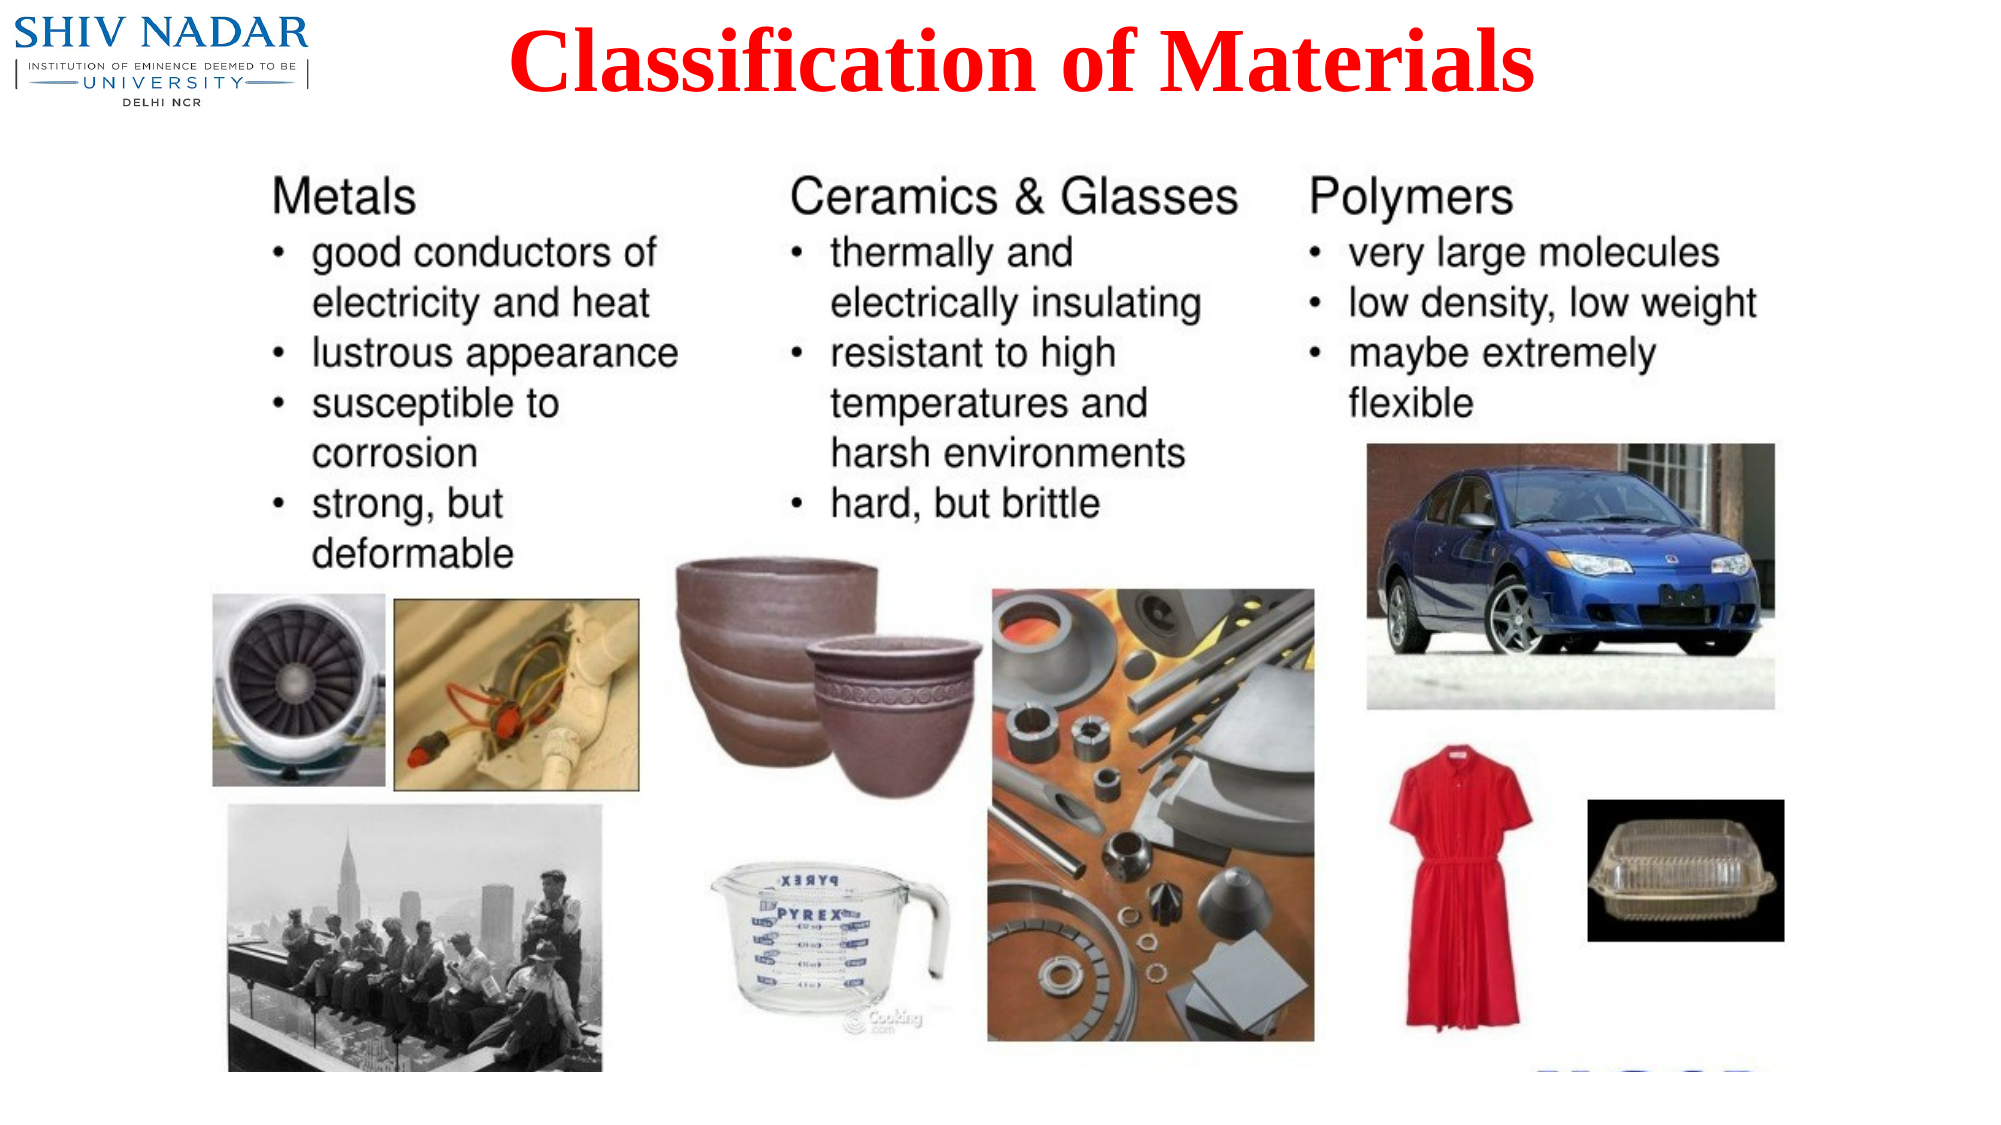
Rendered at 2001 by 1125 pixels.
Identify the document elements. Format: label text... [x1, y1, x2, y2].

picture [208, 137, 1788, 1072]
title Classification of Materials [271, 0, 1775, 112]
picture [0, 12, 325, 113]
